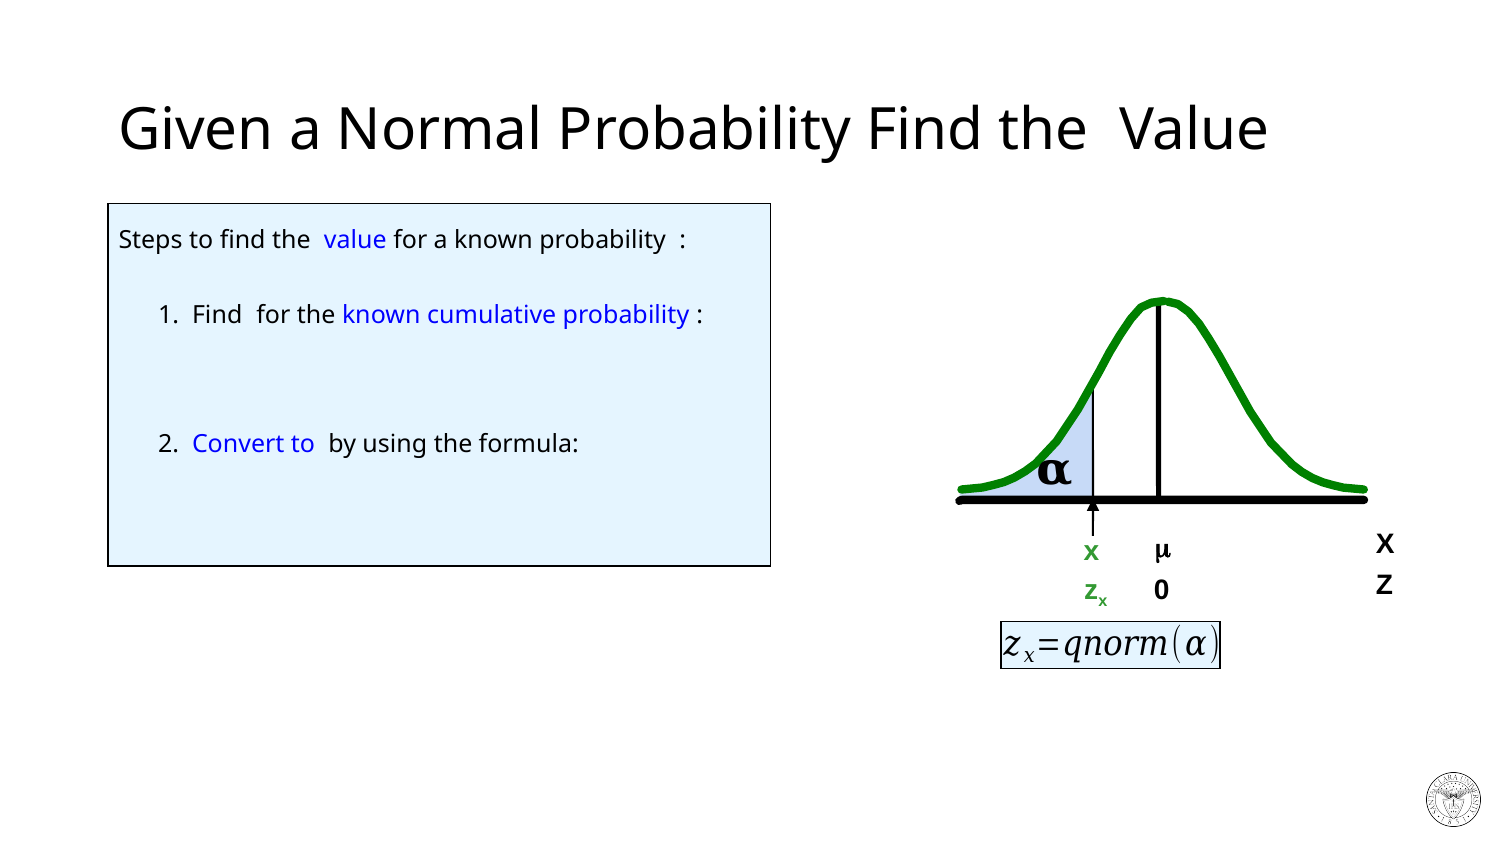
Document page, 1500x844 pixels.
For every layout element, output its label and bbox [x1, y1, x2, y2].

picture [1426, 772, 1481, 827]
text_box [959, 301, 1412, 612]
